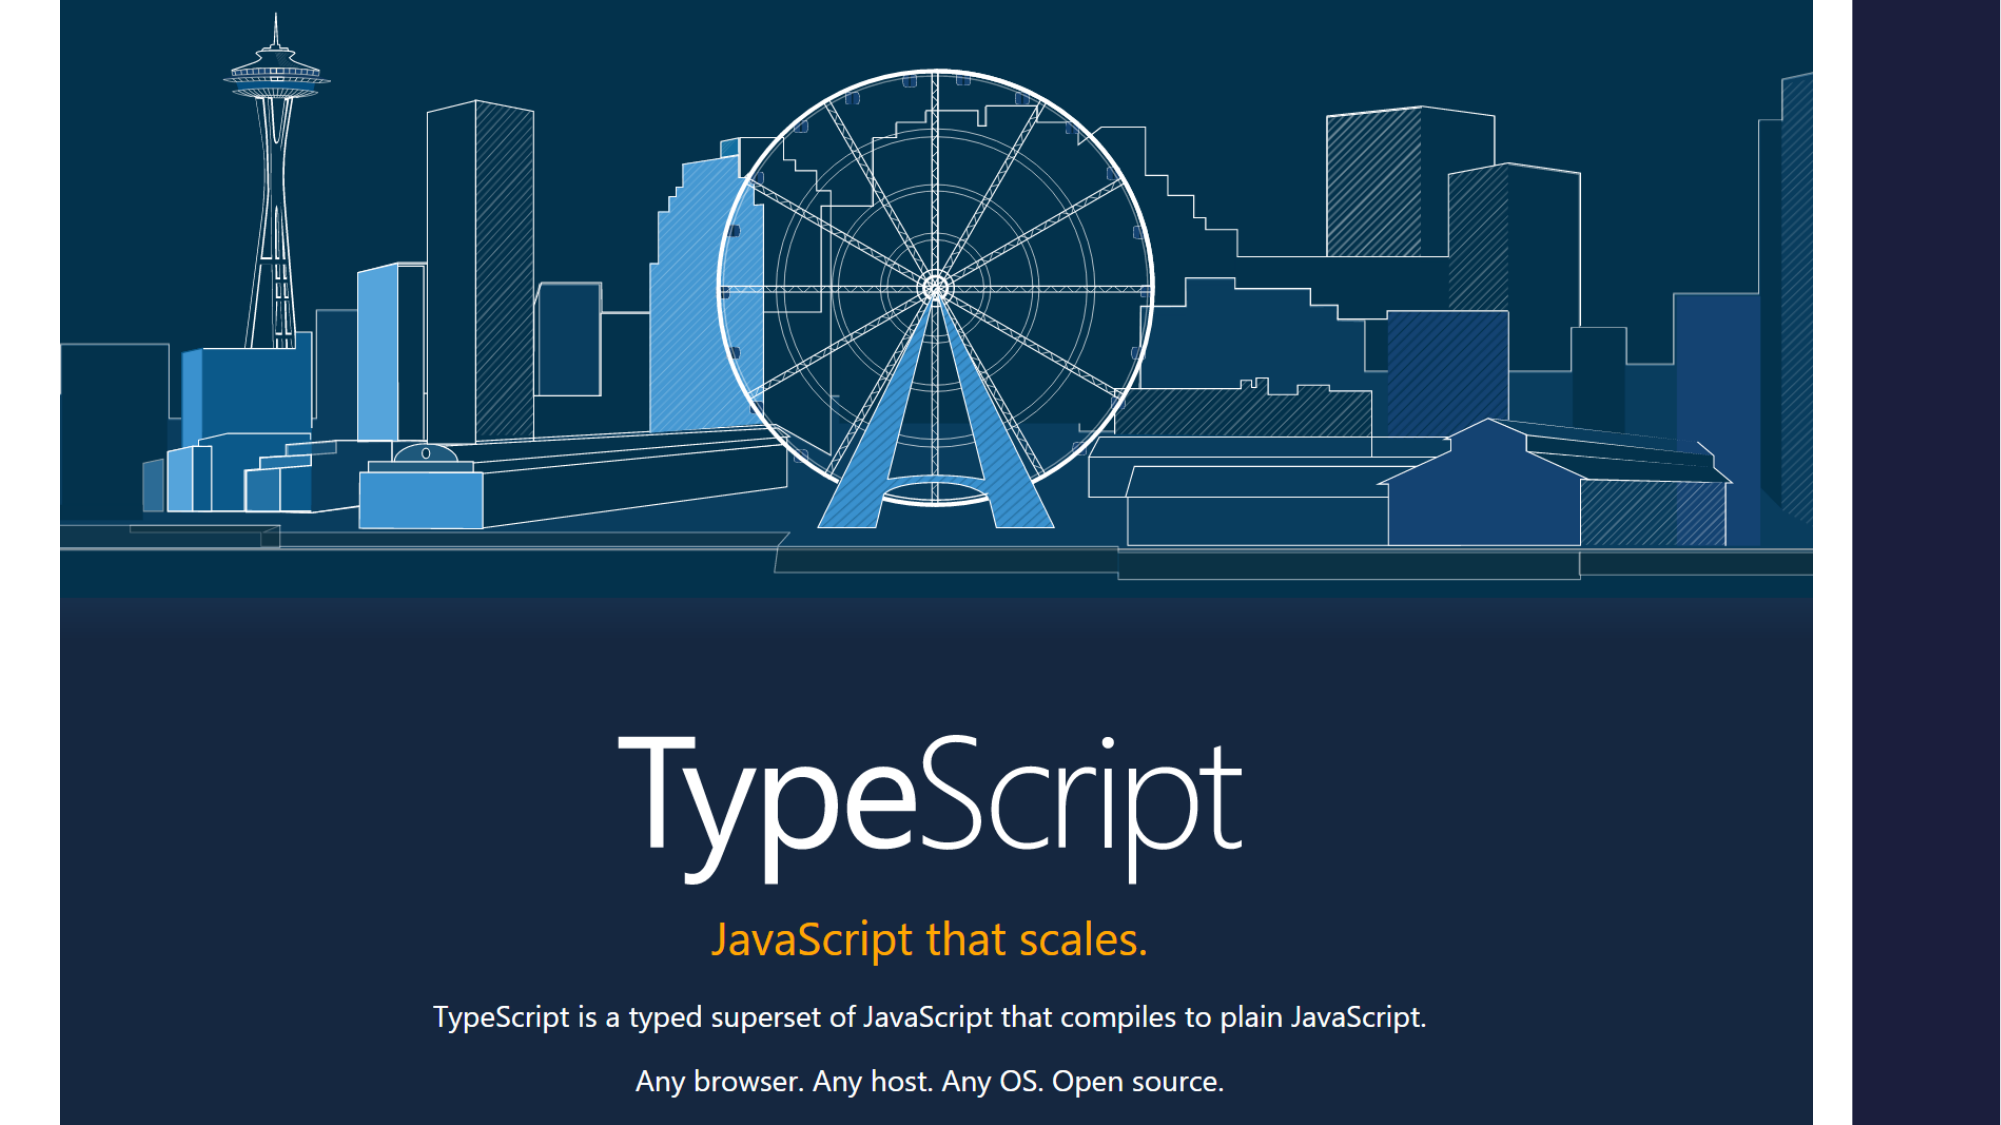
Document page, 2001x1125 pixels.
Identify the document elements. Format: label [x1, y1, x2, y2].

picture [60, 0, 1813, 1125]
